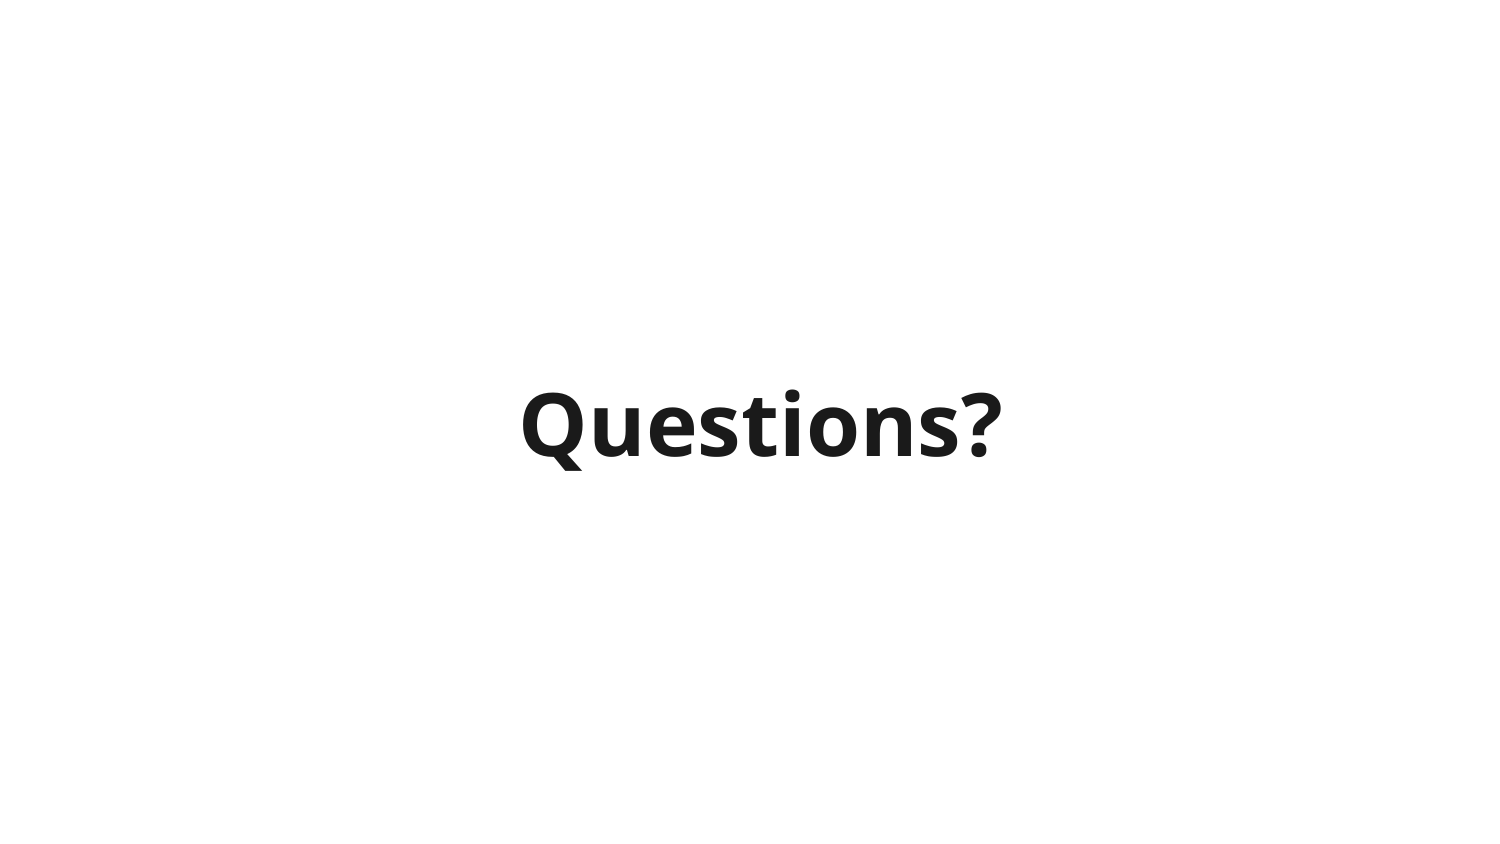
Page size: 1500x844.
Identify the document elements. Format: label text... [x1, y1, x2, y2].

text_box Questions? [503, 353, 1025, 489]
